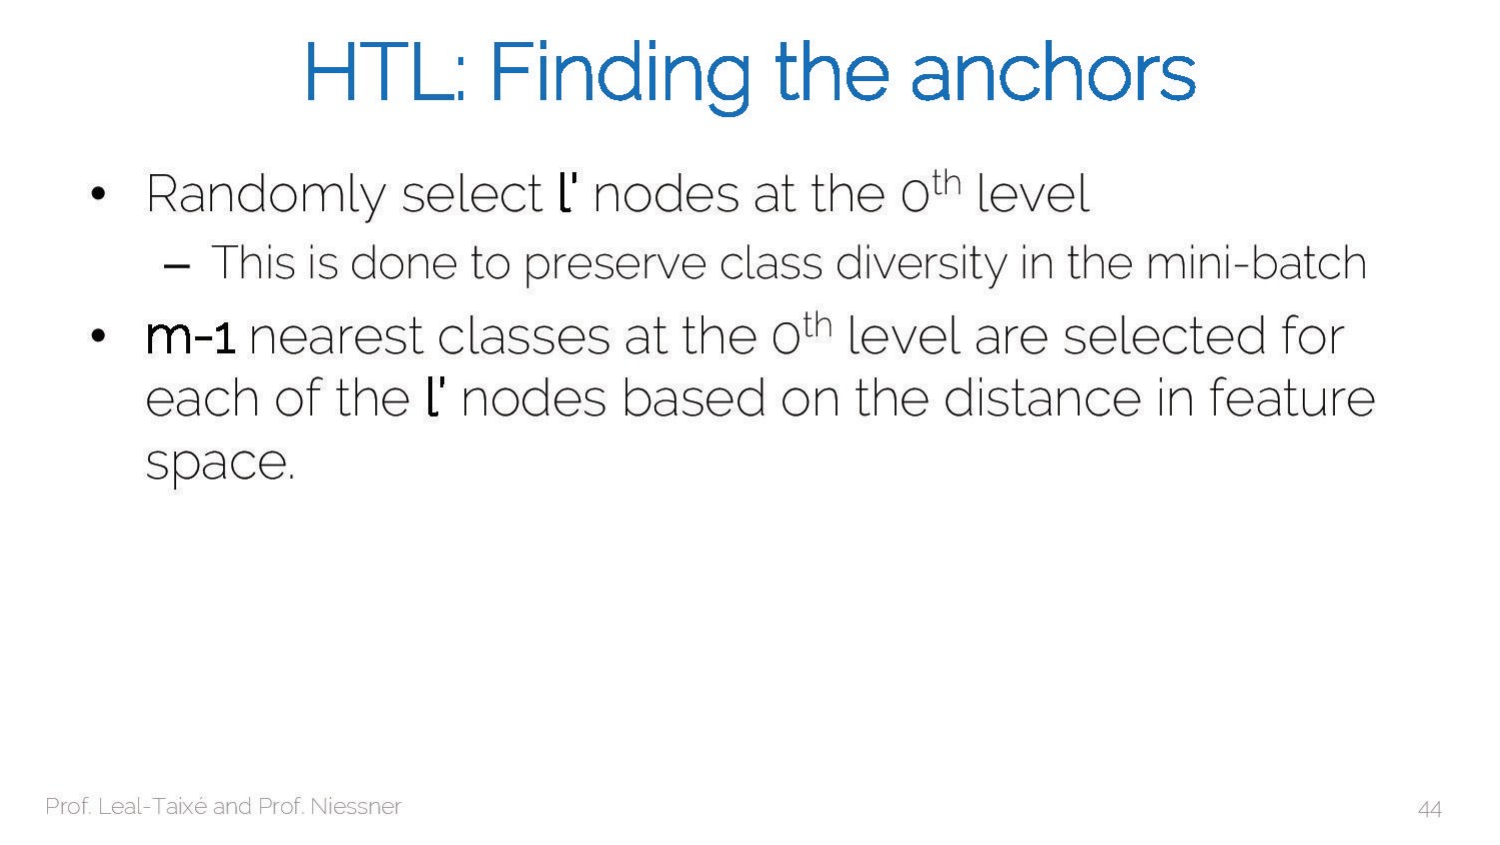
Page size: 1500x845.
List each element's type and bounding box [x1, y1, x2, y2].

text_box [0, 0, 1500, 844]
